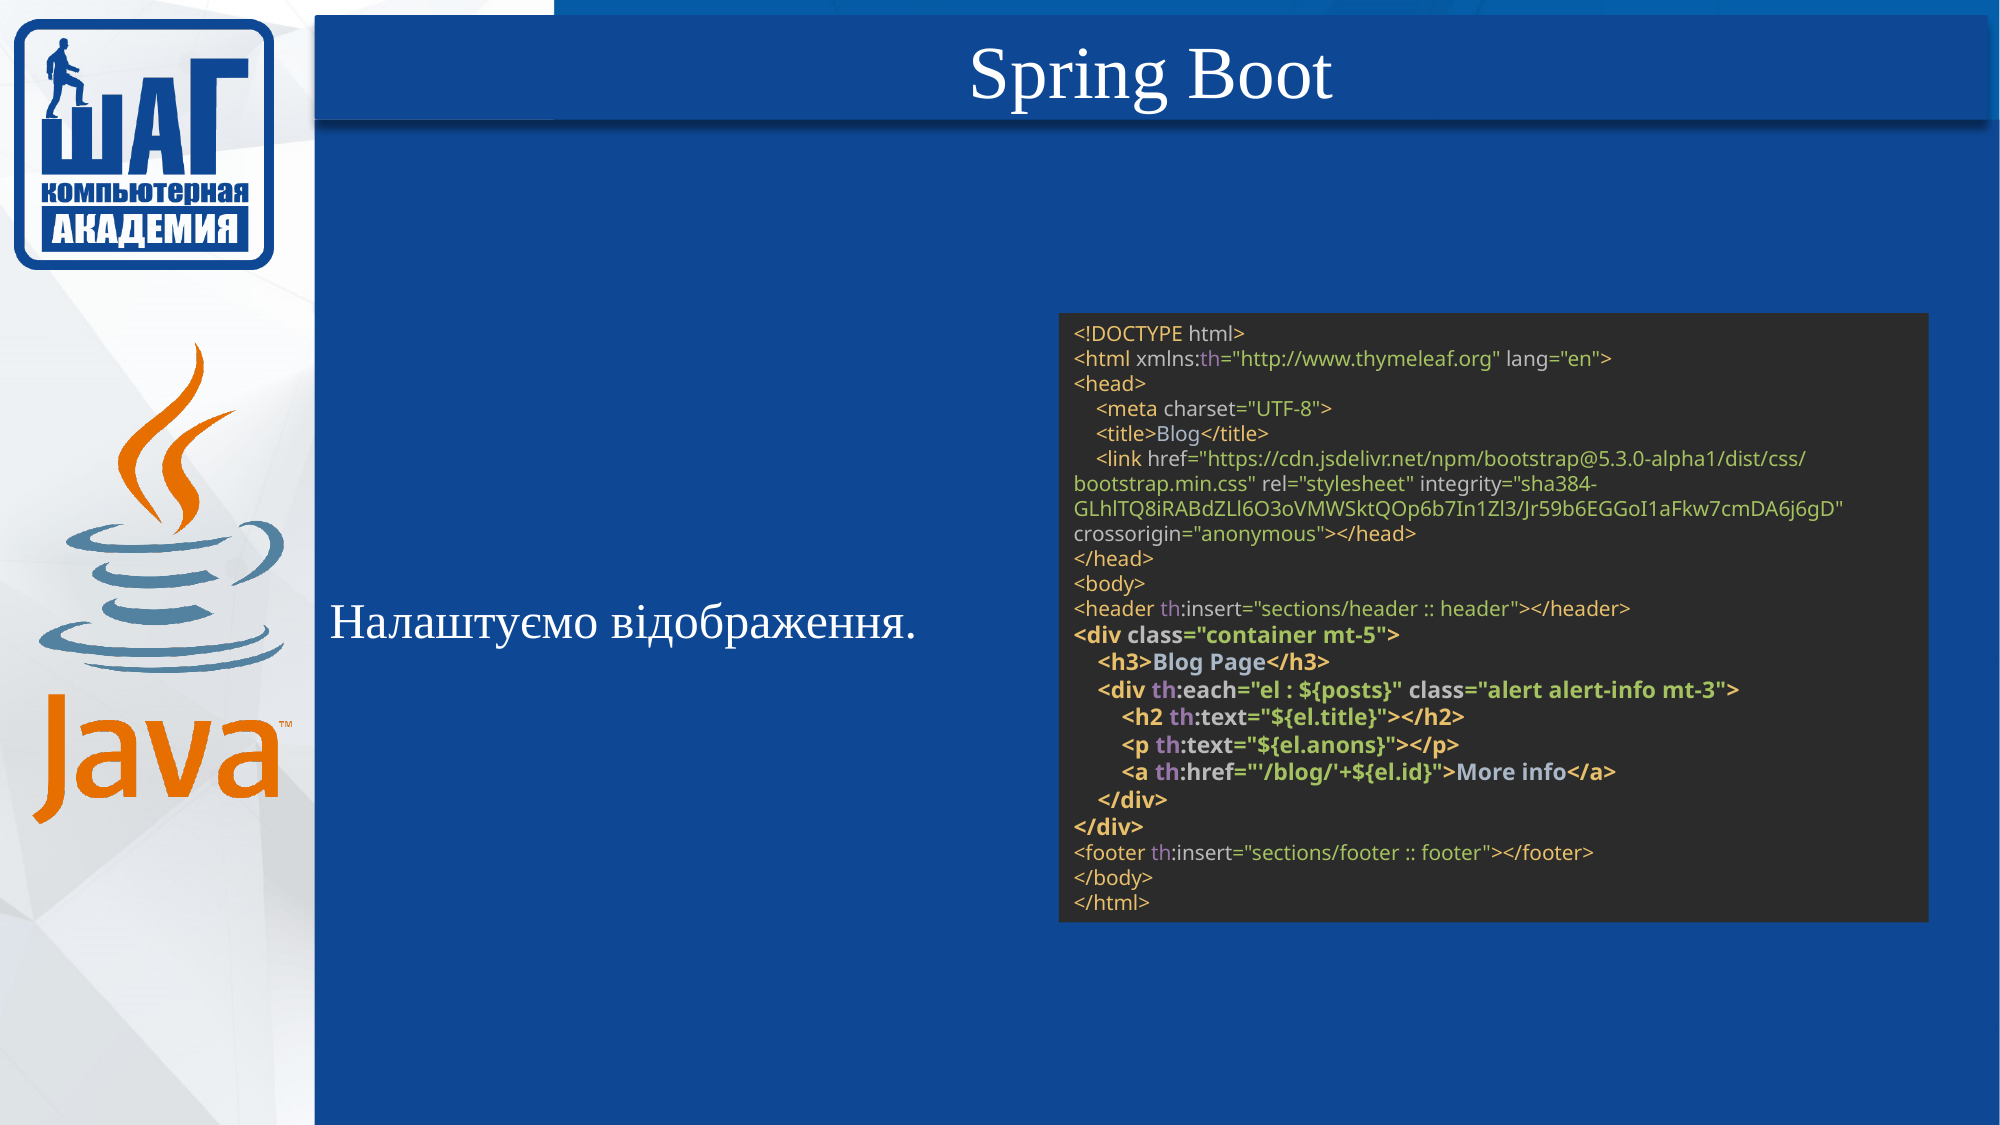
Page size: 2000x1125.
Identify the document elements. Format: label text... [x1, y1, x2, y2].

picture [0, 0, 2000, 1125]
text_box <!DOCTYPE html> <html xmlns:th="http://www.thymeleaf.org" lang="en"> <head> <meta charset="UTF-8"> <title>Blog</title> <link href="https://cdn.jsdelivr.net/npm/bootstrap@5.3.0-alpha1/dist/css/bootstrap.min.css" rel="stylesheet" integrity="sha384-GLhlTQ8iRABdZLl6O3oVMWSktQOp6b7In1Zl3/Jr59b6EGGoI1aFkw7cmDA6j6gD" crossorigin="anonymous"></head> </head> <body> <header th:insert="sections/header :: header"></header> <div class="container mt-5"> <h3>Blog Page</h3> <div th:each="el : ${posts}" class="alert alert-info mt-3"> <h2 th:text="${el.title}"></h2> <p th:text="${el.anons}"></p> <a th:href="'/blog/'+${el.id}">More info</a> </div> </div> <footer th:insert="sections/footer :: footer"></footer> </body> </html> [1058, 313, 1929, 923]
list Налаштуємо відображення. [314, 119, 2000, 1125]
text_box Spring Boot [314, 15, 1988, 120]
